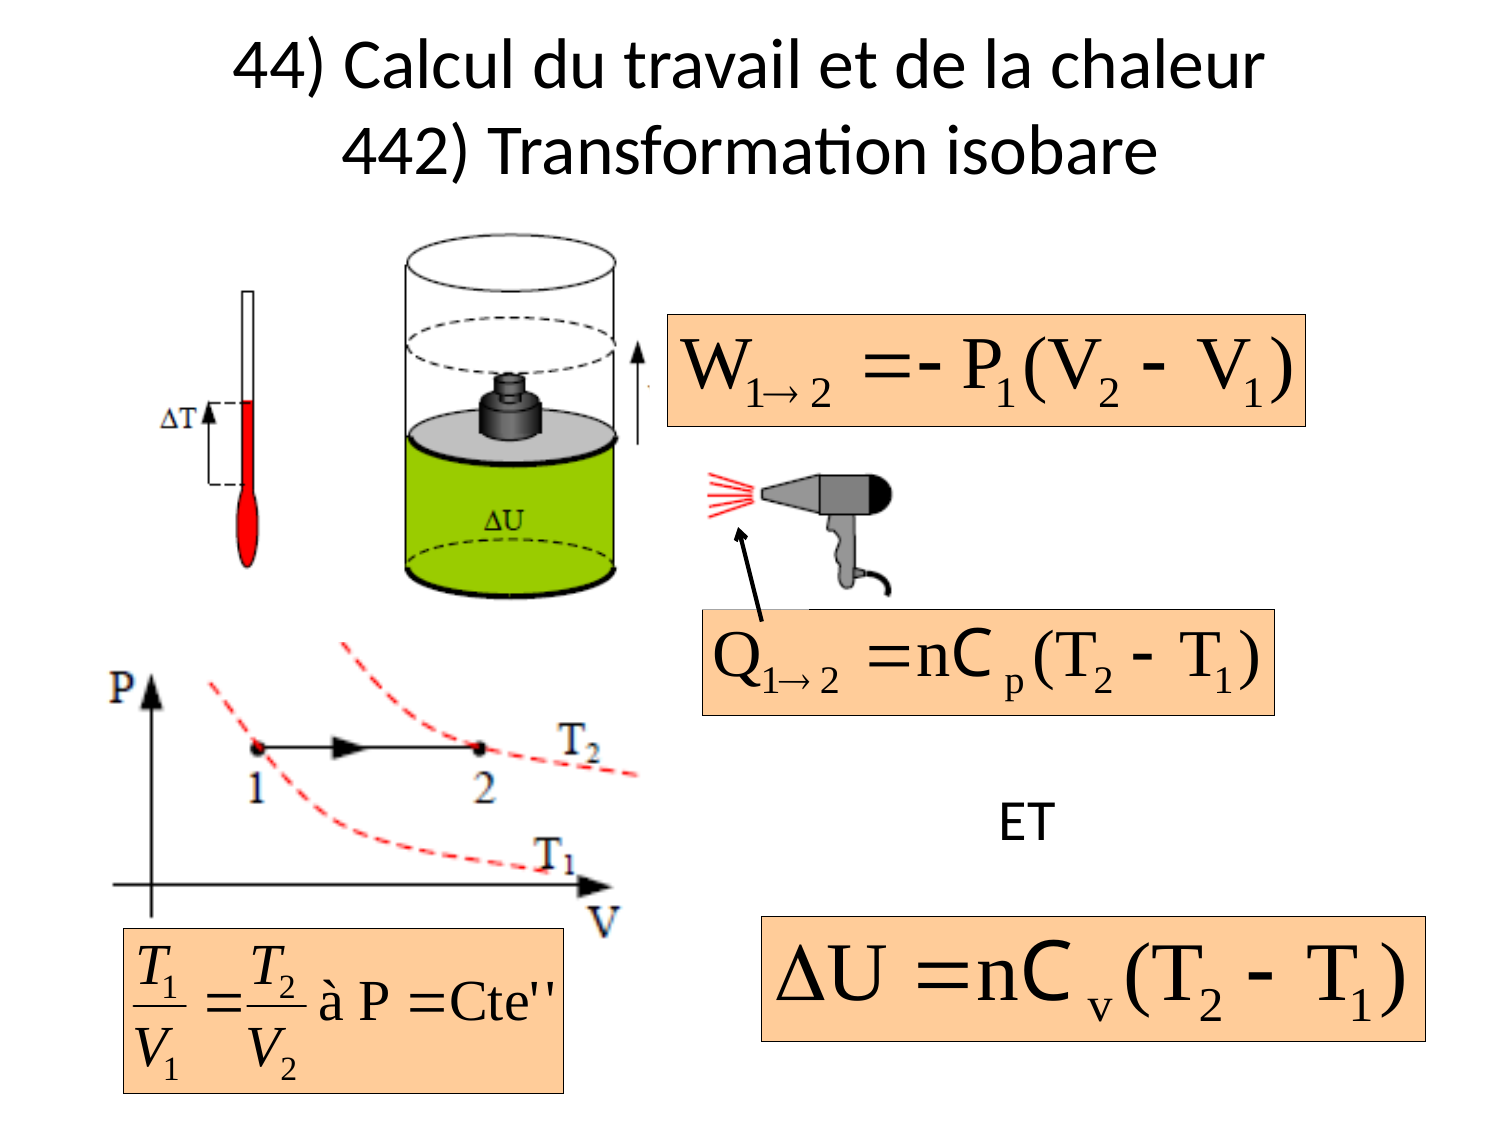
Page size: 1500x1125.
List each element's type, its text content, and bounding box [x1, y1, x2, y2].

text_box 44) Calcul du travail et de la chaleur 442) Transformation isobare [74, 8, 1425, 197]
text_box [737, 526, 762, 622]
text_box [666, 314, 1306, 427]
text_box ET [974, 775, 1081, 860]
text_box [702, 609, 1275, 716]
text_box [761, 916, 1426, 1043]
picture [41, 219, 951, 970]
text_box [123, 928, 565, 1094]
